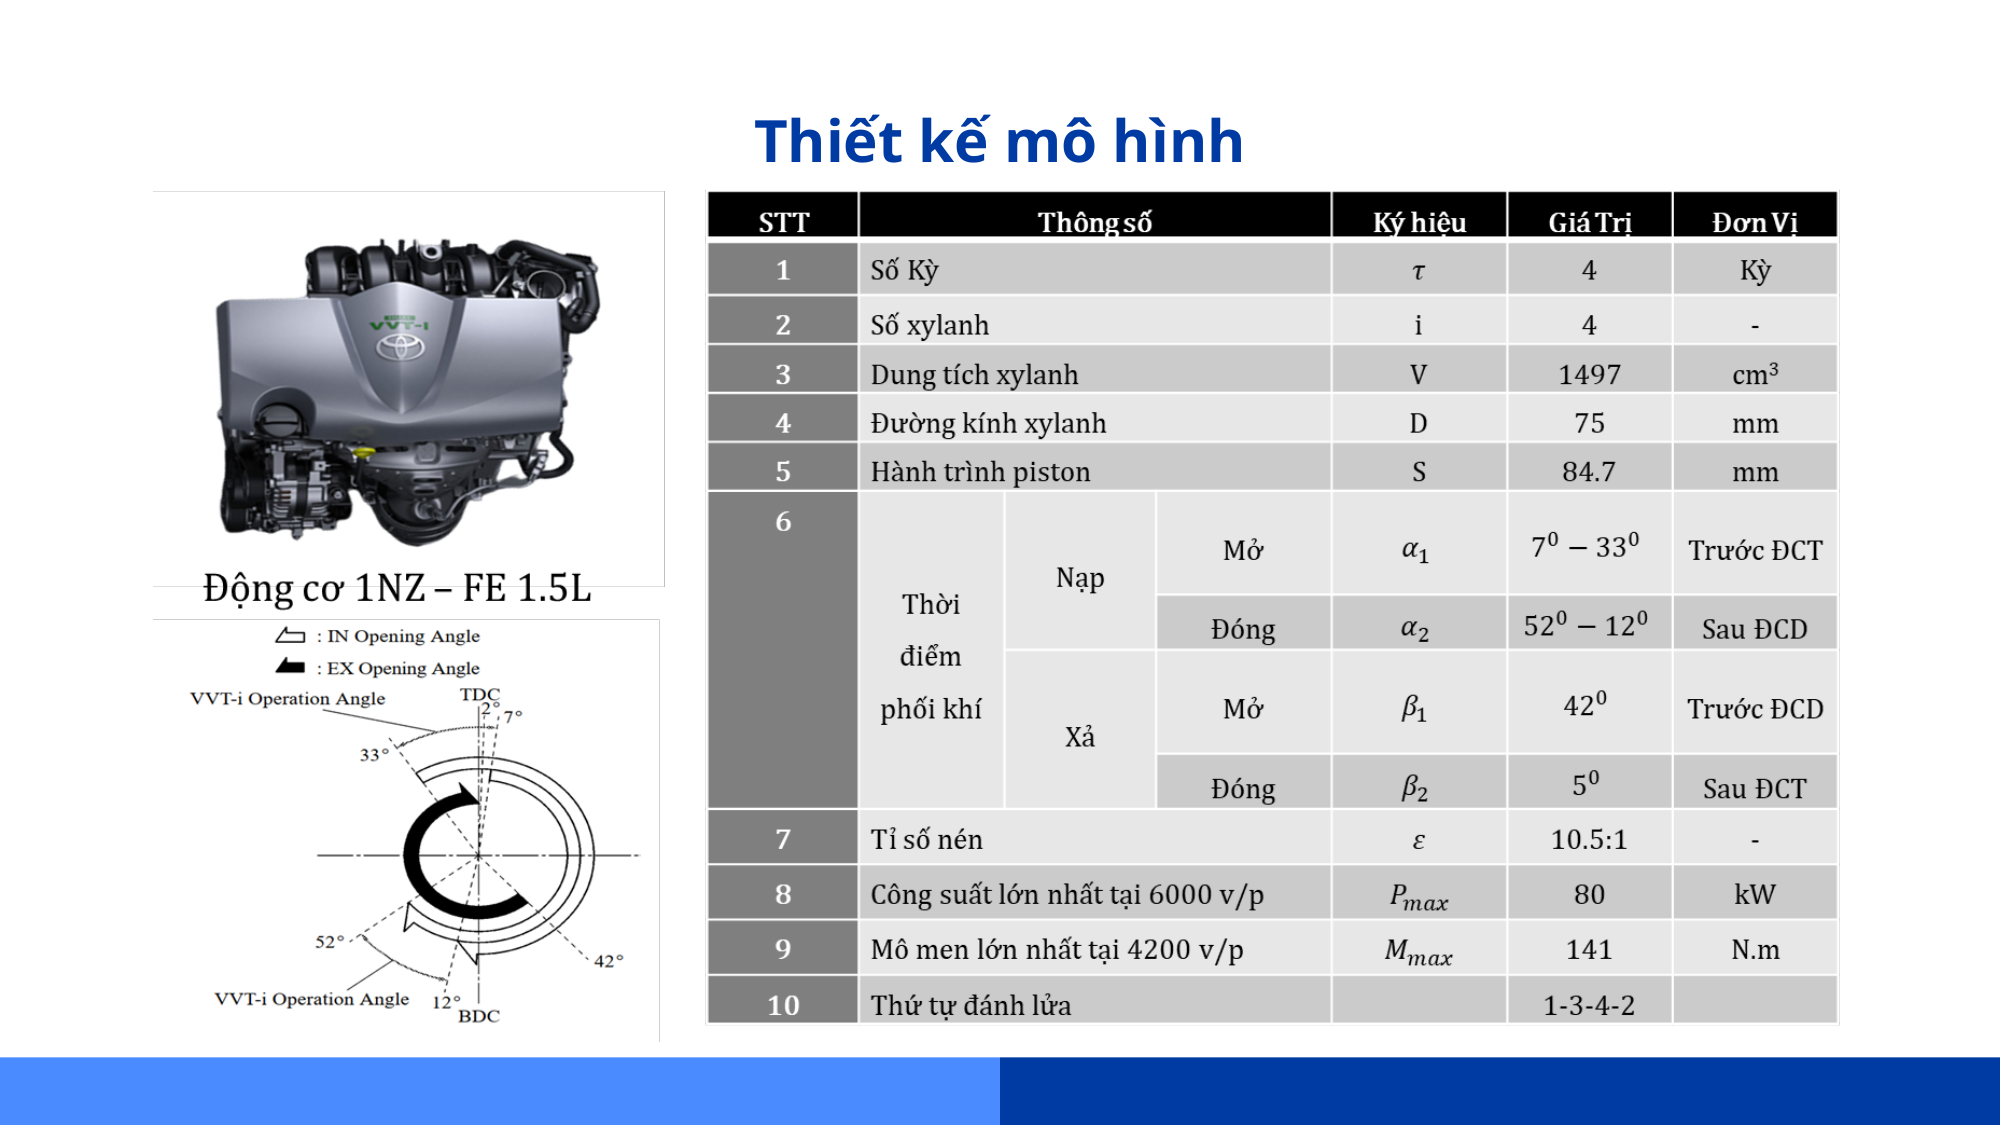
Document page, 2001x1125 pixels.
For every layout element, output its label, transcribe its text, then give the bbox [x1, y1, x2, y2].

picture [153, 189, 1844, 1042]
title Thiết kế mô hình [157, 83, 1843, 188]
